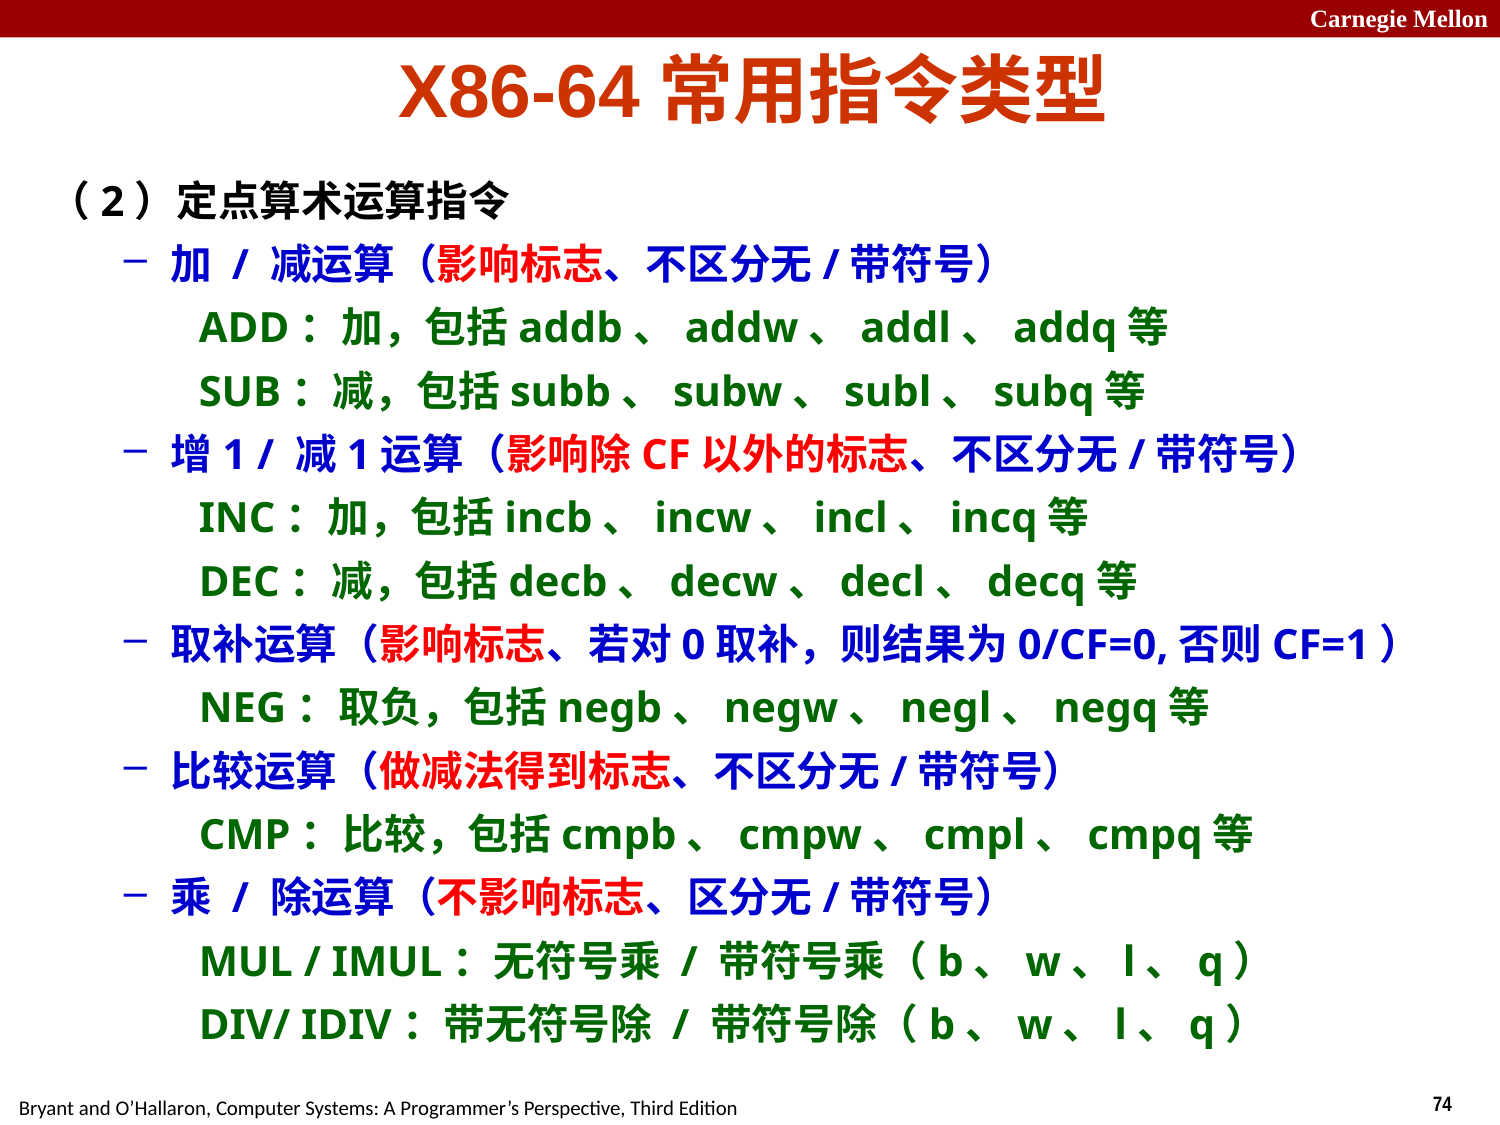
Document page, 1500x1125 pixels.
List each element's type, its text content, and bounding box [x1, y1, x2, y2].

text_box （2）定点算术运算指令 加 / 减运算（影响标志、不区分无/带符号） ADD：加，包括addb、addw、addl、addq等 SUB：减，包括subb、subw、subl、subq等 增1 / 减1运算（影响除CF以外的标志、不区分无/带符号） INC：加，包括incb、incw、incl、incq等 DEC：减，包括decb、decw、decl、decq等 取补运算（影响标志、若对0取补，则结果为0/CF=0,否则CF=1） NEG：取负，包括negb、negw、negl、negq等 比较运算（做减法得到标志、不区分无/带符号） CMP：比较，包括cmpb、cmpw、cmpl、cmpq等 乘 / 除运算（不影响标志、区分无/带符号） MUL / IMUL：无符号乘 / 带符号乘（b、w、l、q） DIV/ IDIV：带无符号除 / 带符号除（b、w、l、q） [33, 162, 1444, 1105]
text_box X86-64常用指令类型 [78, 41, 1429, 134]
